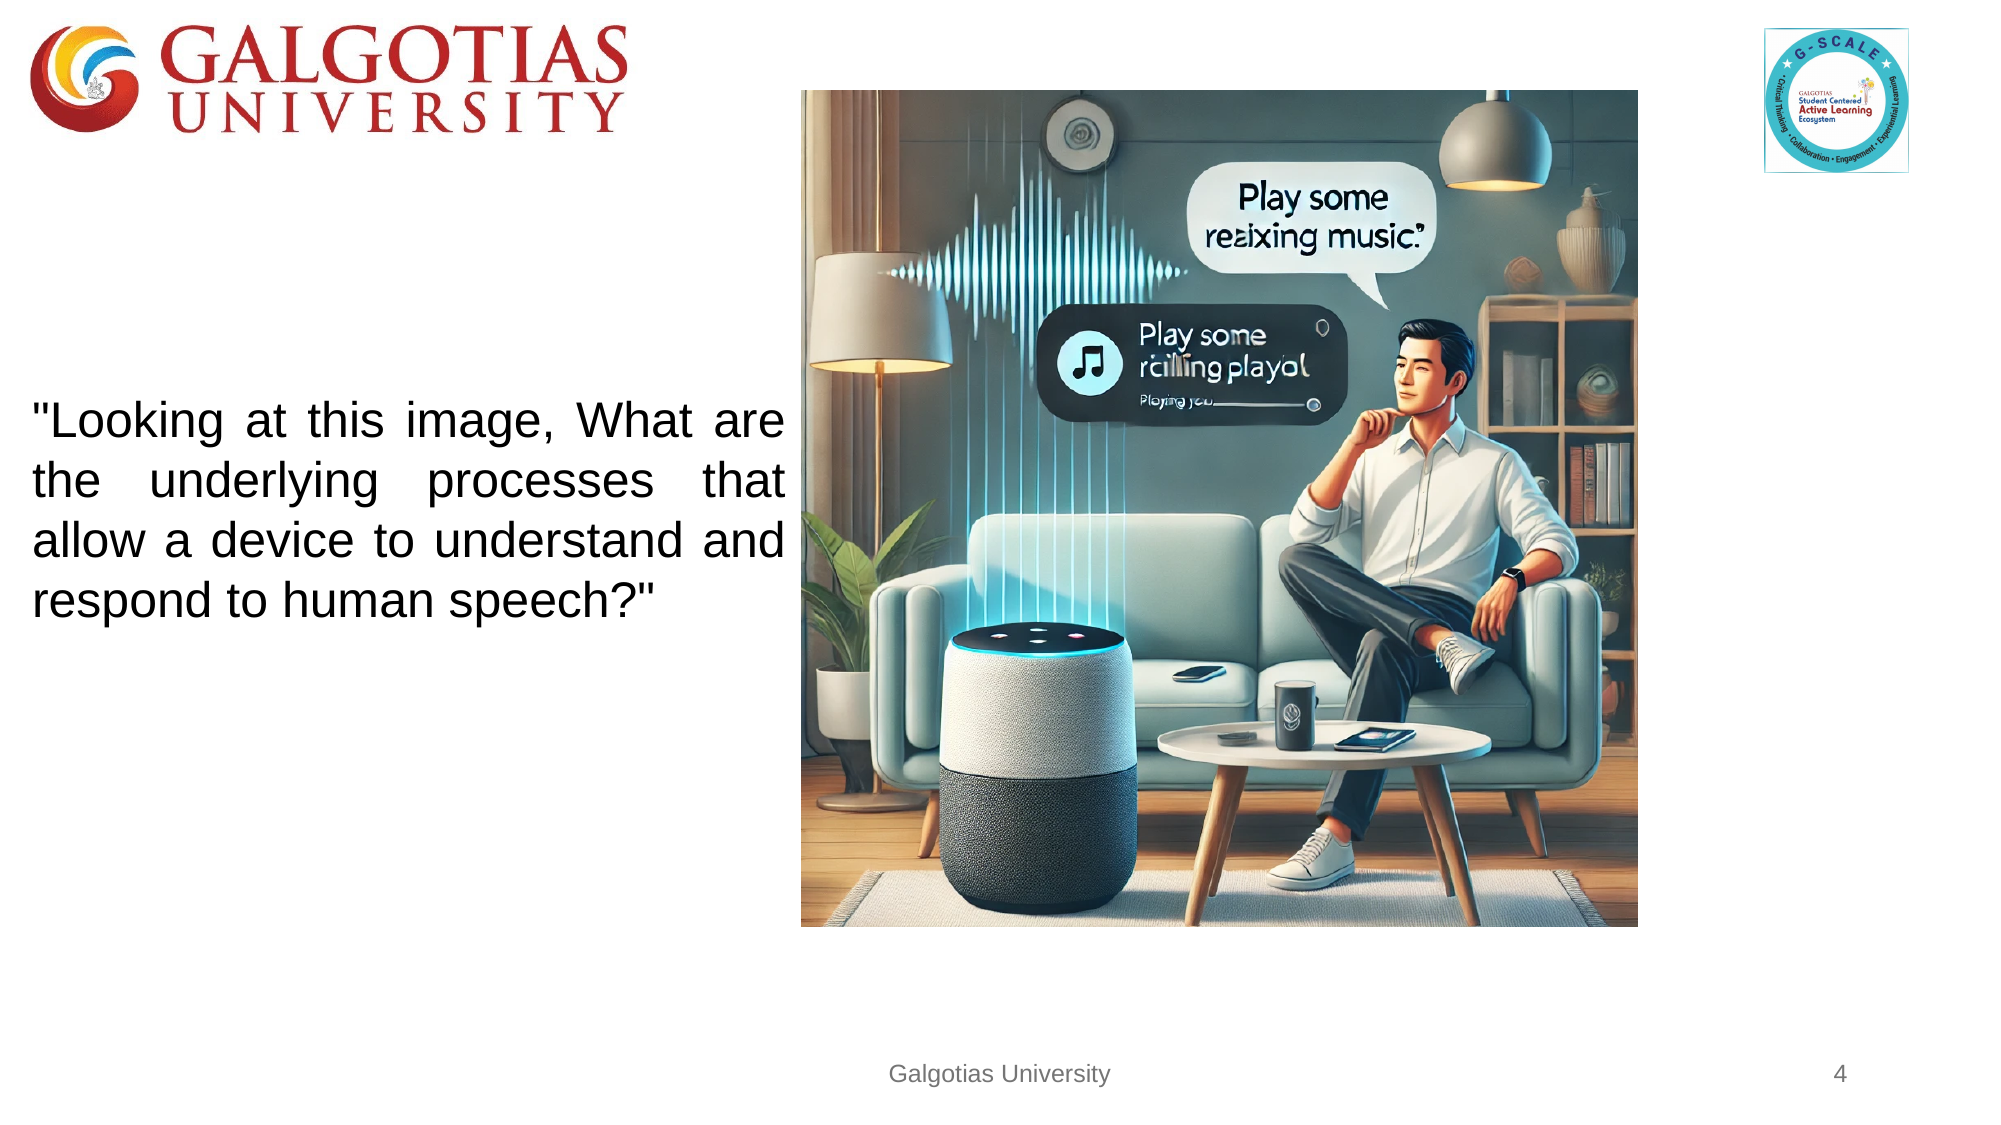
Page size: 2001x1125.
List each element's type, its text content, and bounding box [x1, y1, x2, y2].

picture [16, 18, 641, 141]
footer Galgotias University [662, 1042, 1338, 1103]
slide_number 4 [1412, 1042, 1863, 1103]
picture [800, 90, 1638, 928]
picture [1764, 28, 1909, 173]
text_box "Looking at this image, What are the underlying processes that allow a device to understand and respond to human speech?" [17, 379, 795, 635]
